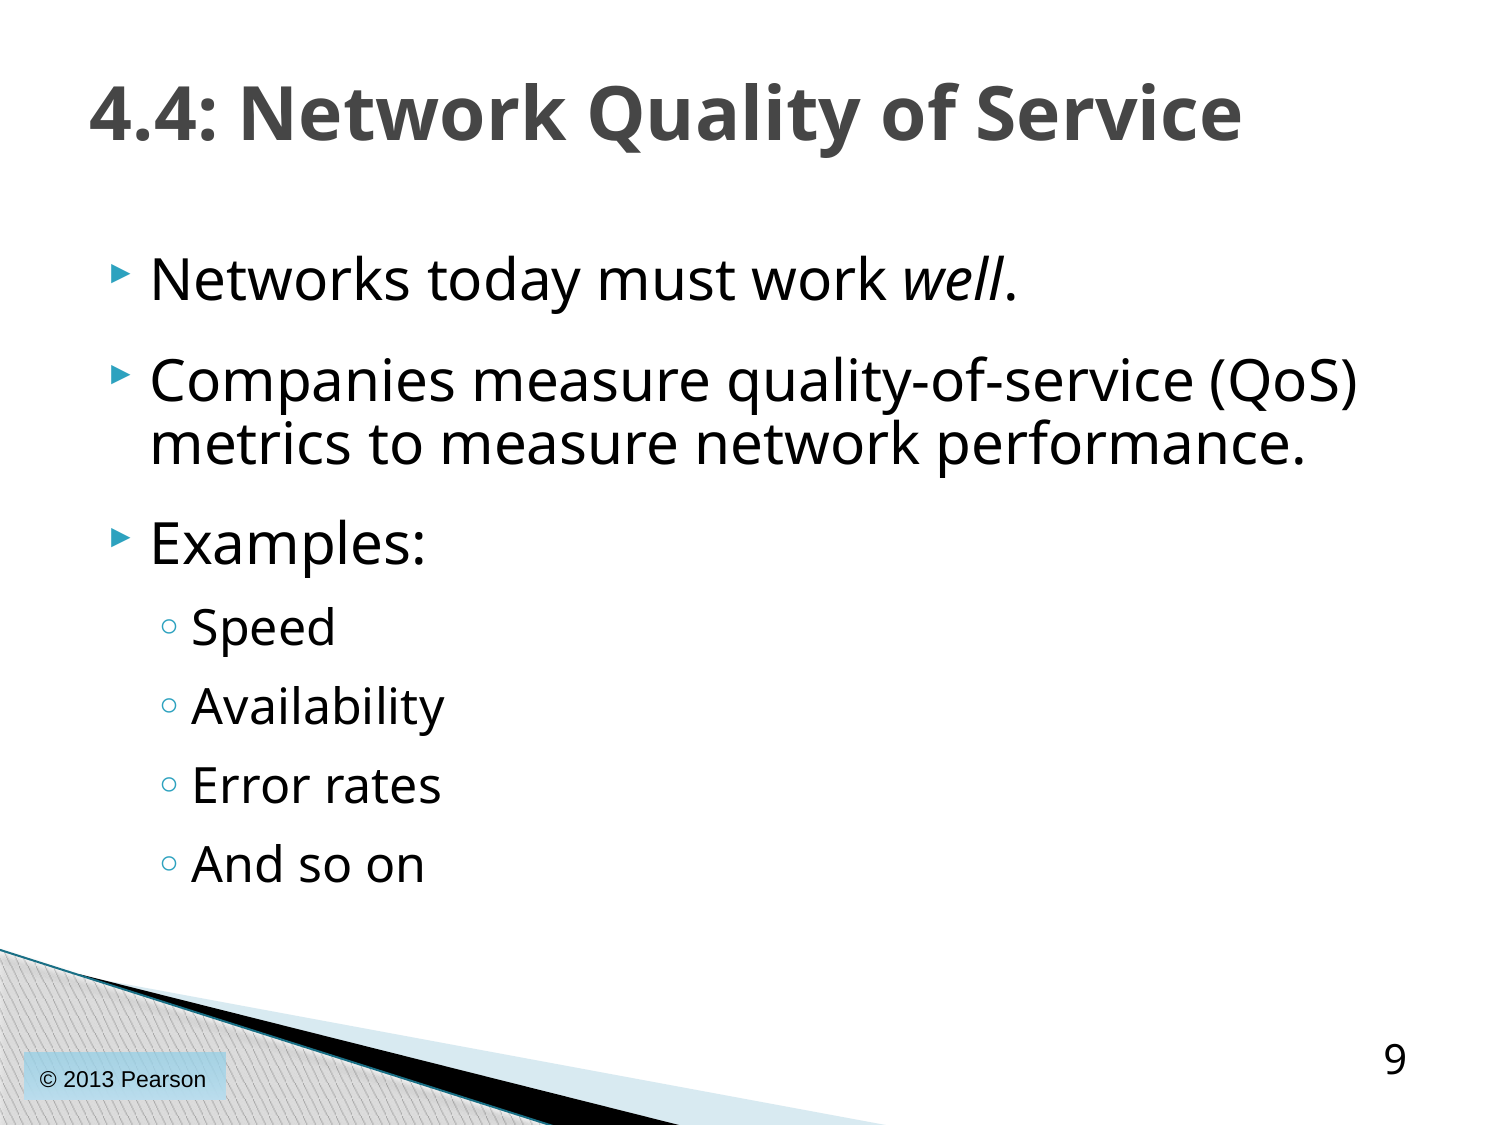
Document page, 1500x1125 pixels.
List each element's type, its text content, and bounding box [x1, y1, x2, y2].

title 4.4: Network Quality of Service [75, 45, 1425, 175]
list Networks today must work well. Companies measure quality-of-service (QoS) metrics to measure network performance. Examples: Speed Availability Error rates And so on [74, 242, 1426, 986]
slide_number 9 [1287, 1037, 1423, 1098]
footer © 2013 Pearson [24, 1052, 225, 1100]
